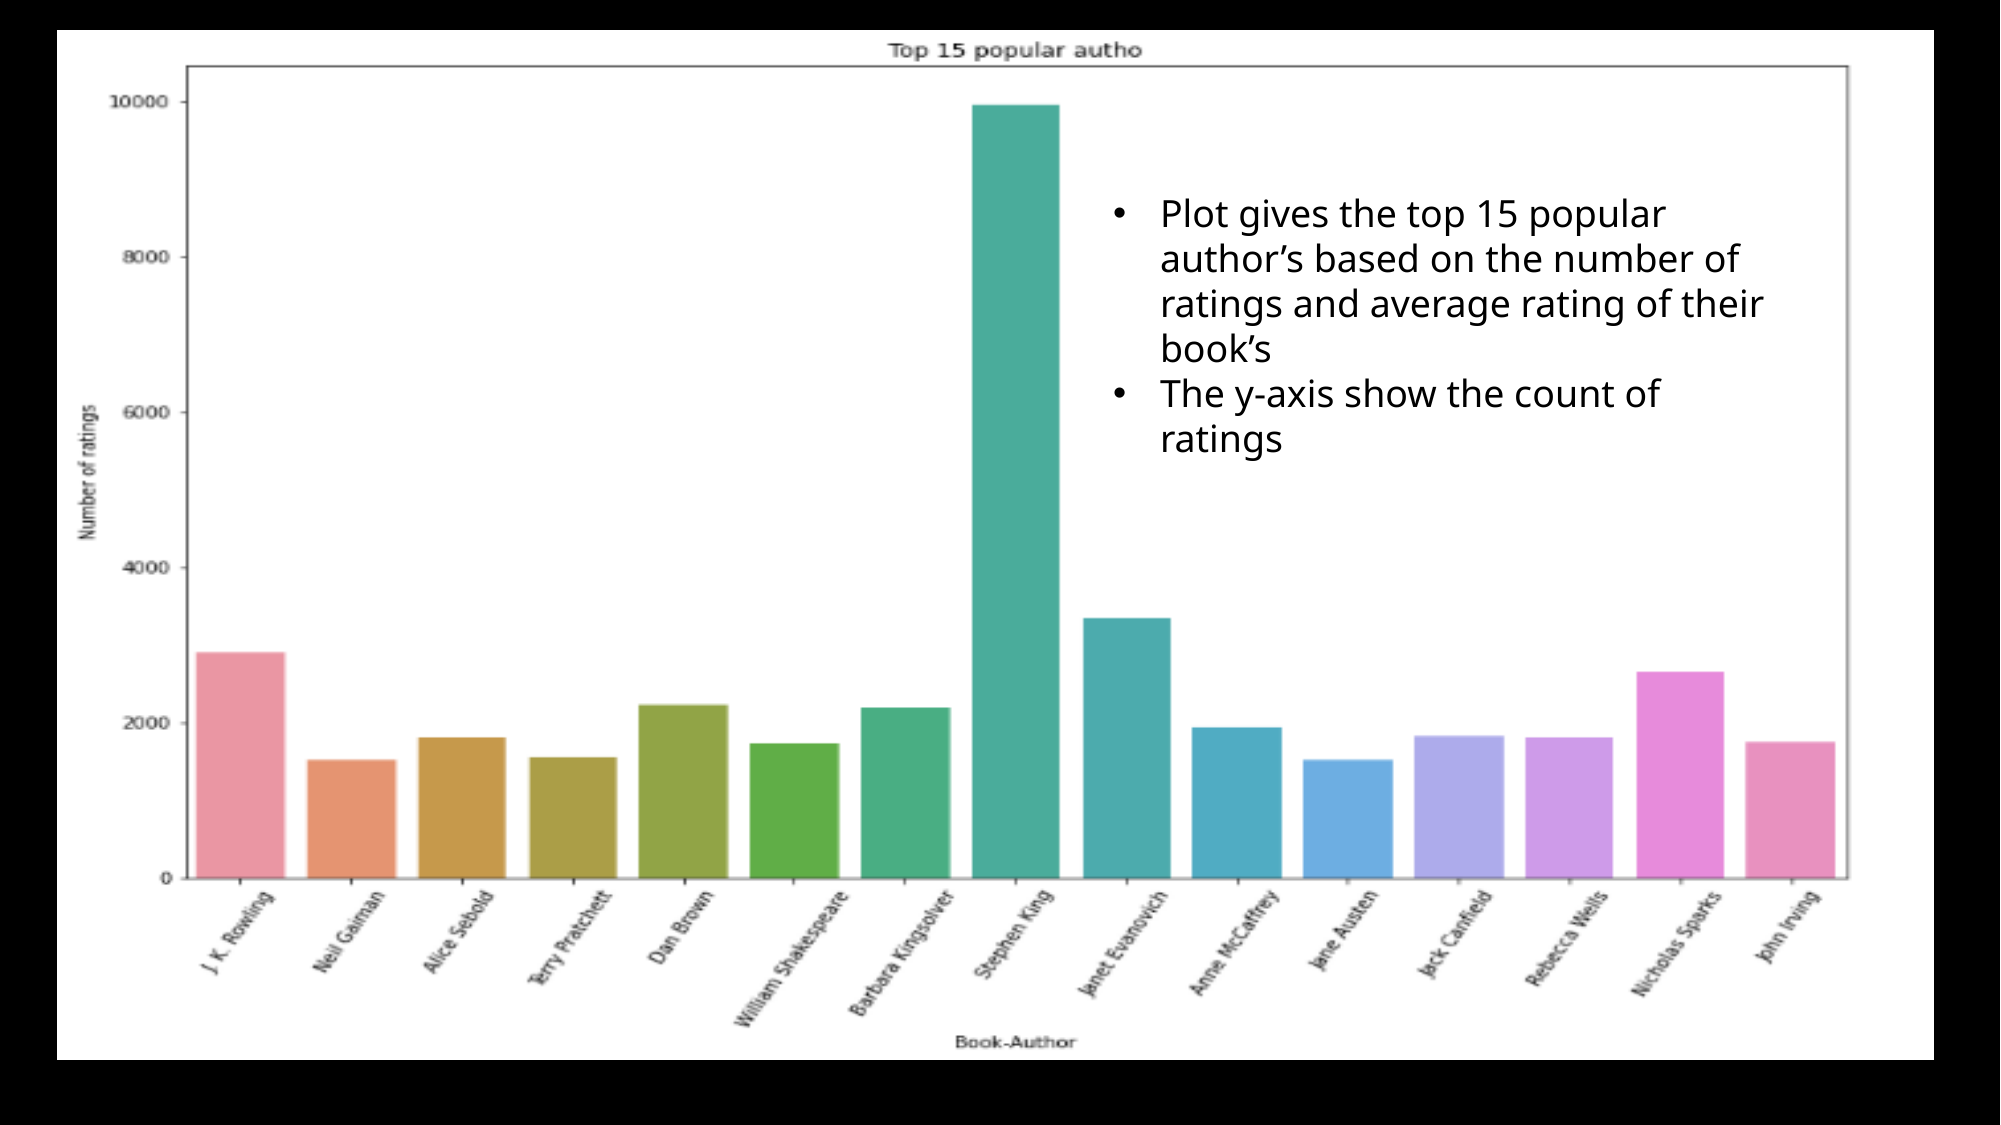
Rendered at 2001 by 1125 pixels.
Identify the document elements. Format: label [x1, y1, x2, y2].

picture [57, 30, 1934, 1060]
